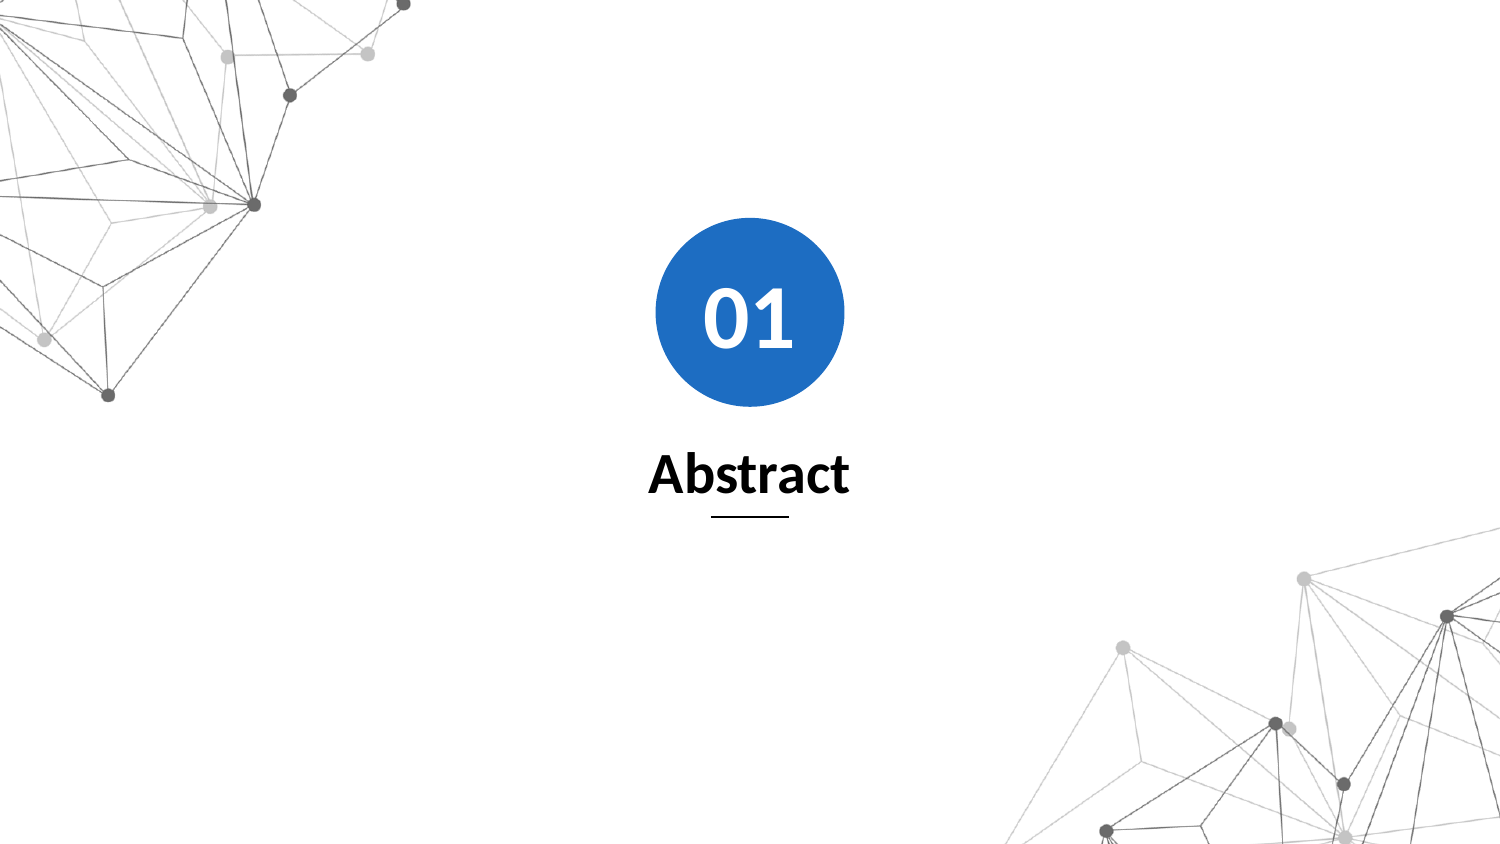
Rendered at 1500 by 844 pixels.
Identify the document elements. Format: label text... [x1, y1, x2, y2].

picture [0, 0, 1500, 844]
text_box Abstract [634, 407, 866, 513]
text_box 01 [654, 216, 846, 408]
